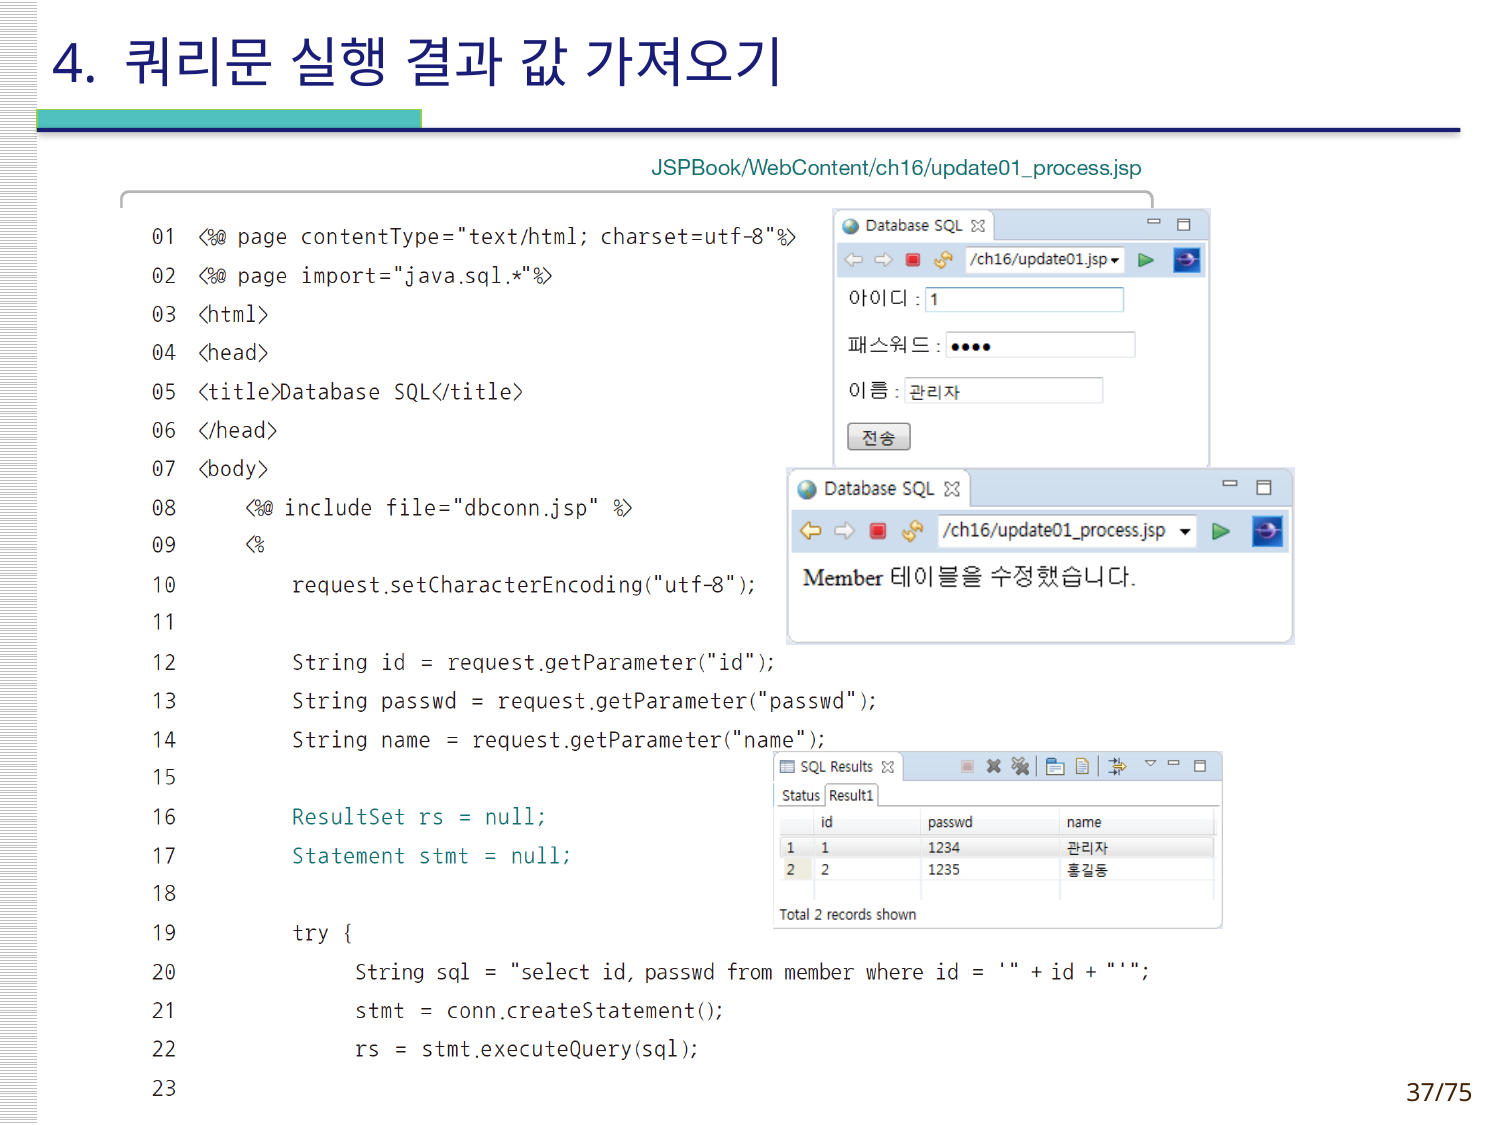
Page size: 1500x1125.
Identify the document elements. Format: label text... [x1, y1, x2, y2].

picture [108, 155, 1295, 1101]
title 4. 쿼리문 실행 결과 값 가져오기 [37, 13, 1278, 109]
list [832, 207, 1211, 466]
